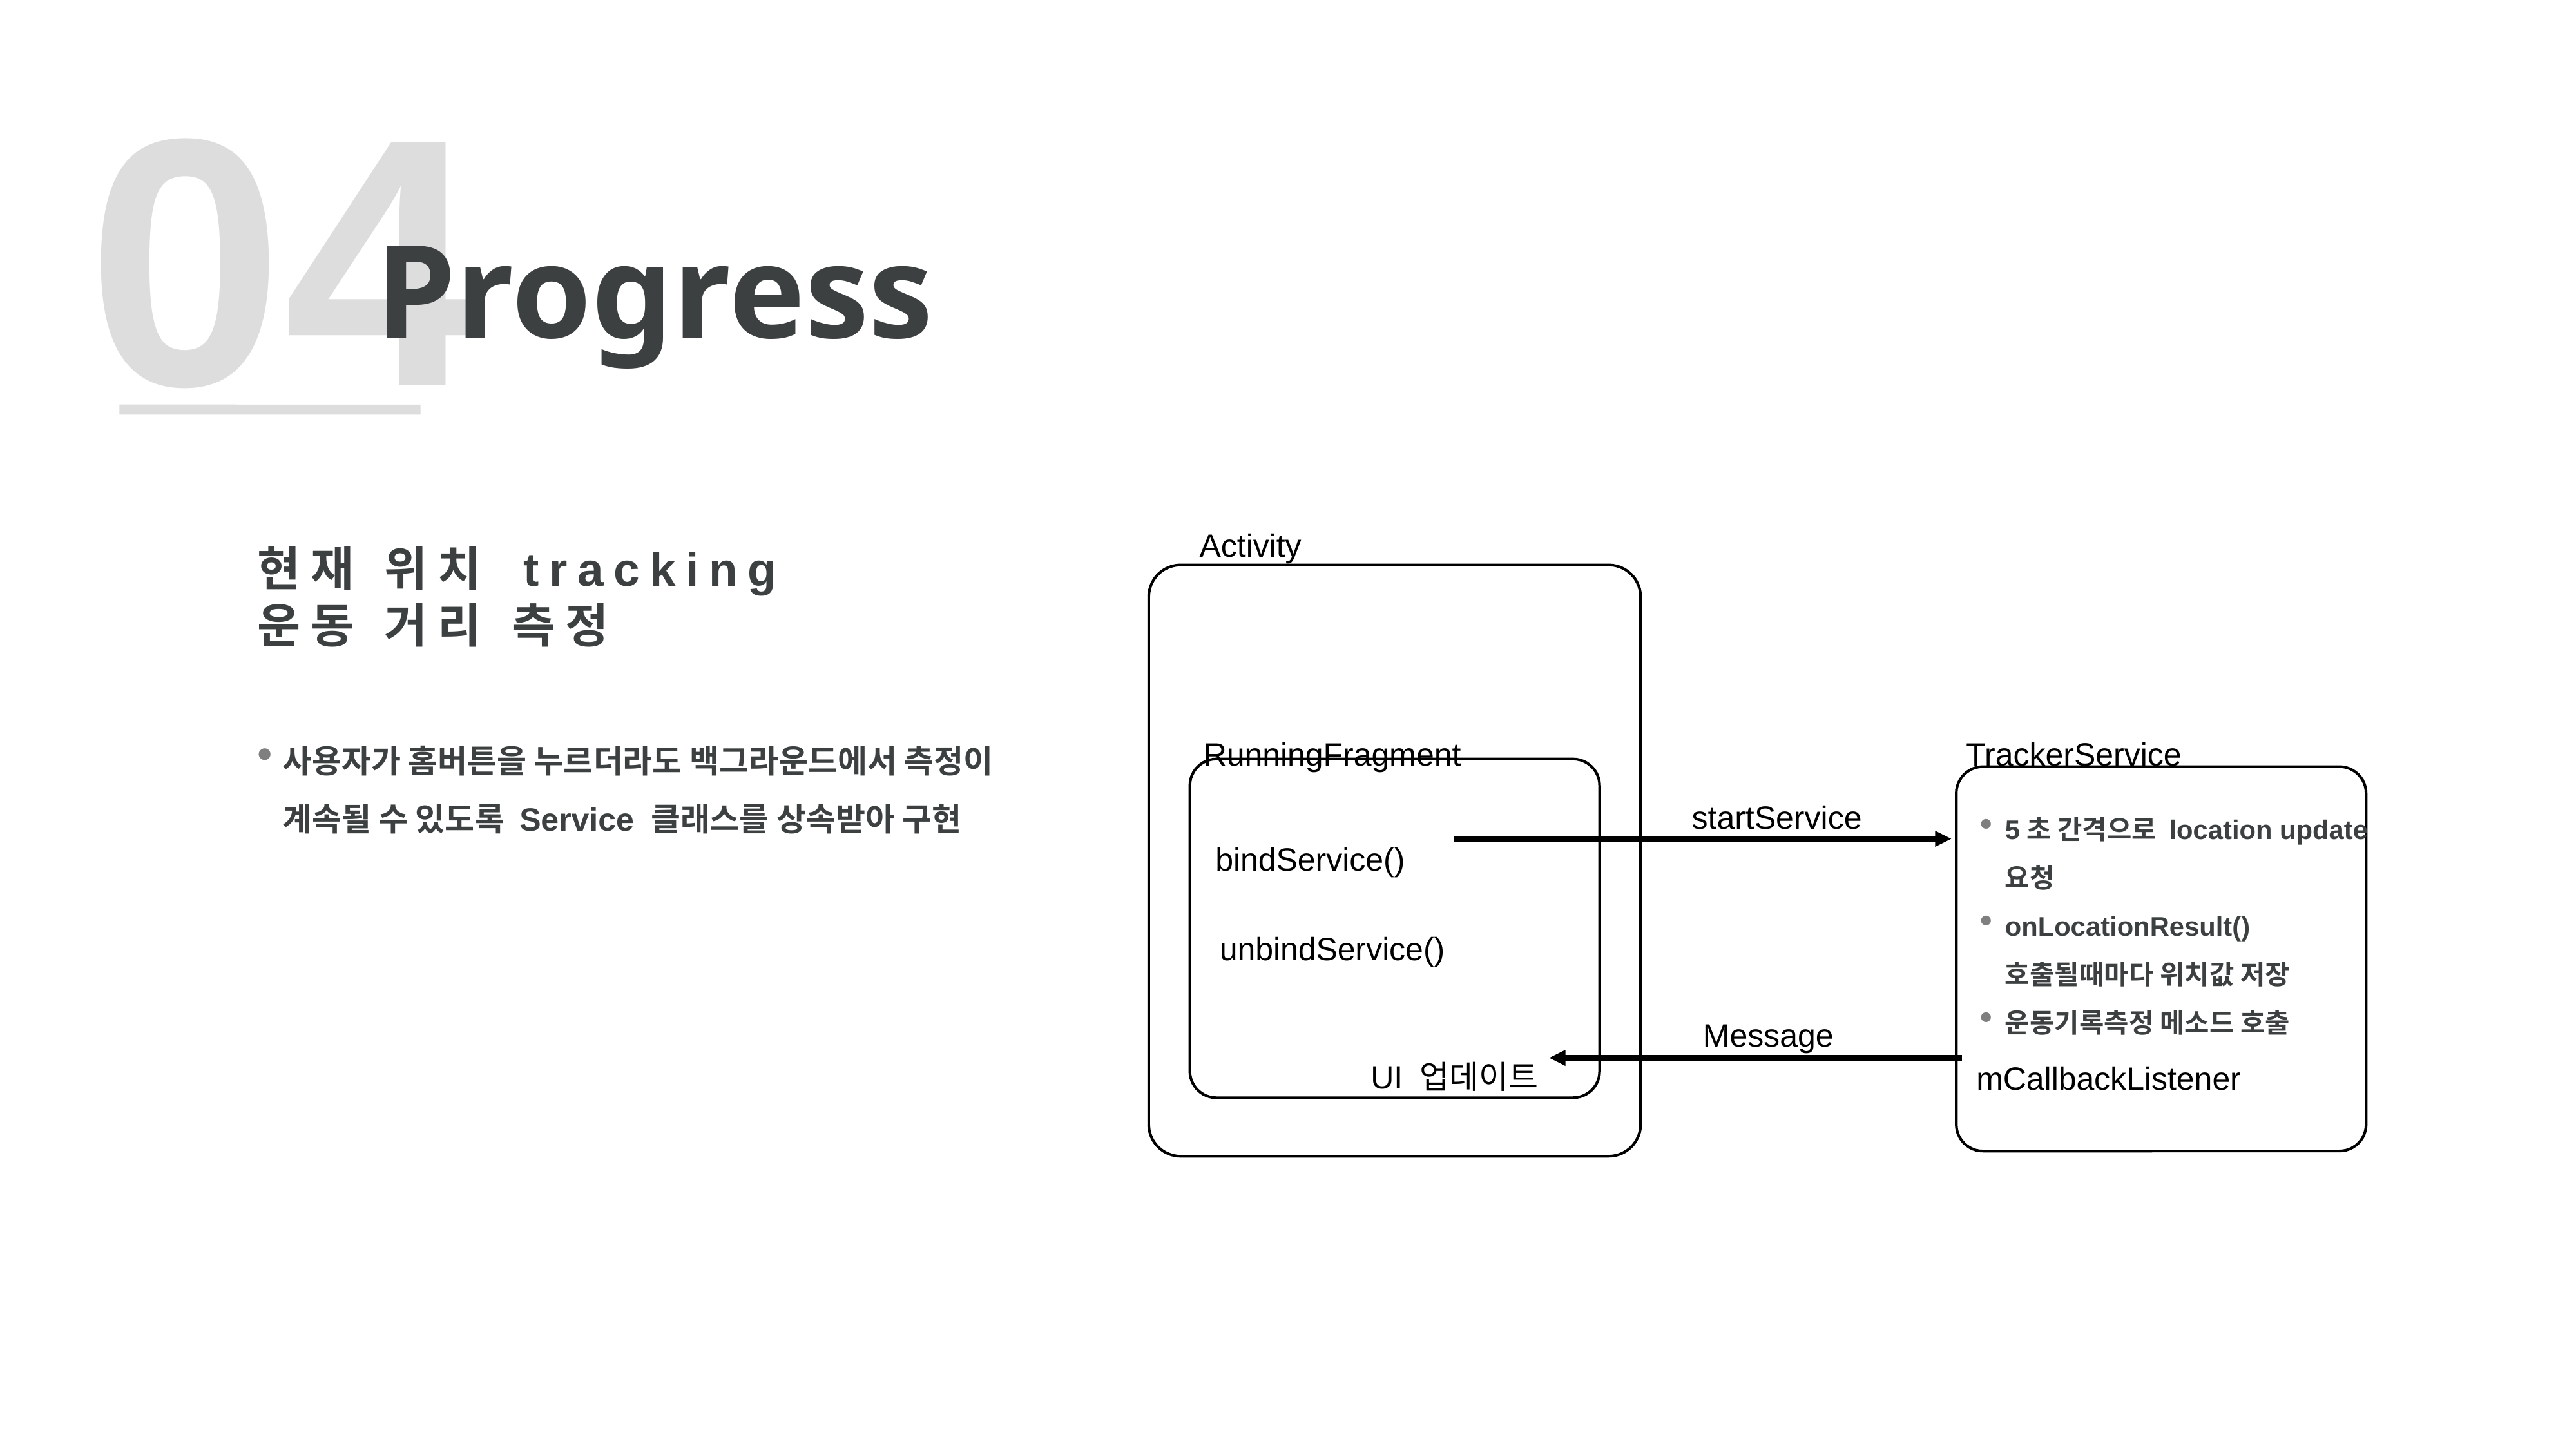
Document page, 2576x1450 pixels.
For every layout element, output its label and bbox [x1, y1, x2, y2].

text_box [252, 534, 1044, 1201]
text_box [82, 27, 1531, 462]
text_box [1148, 500, 2576, 1324]
